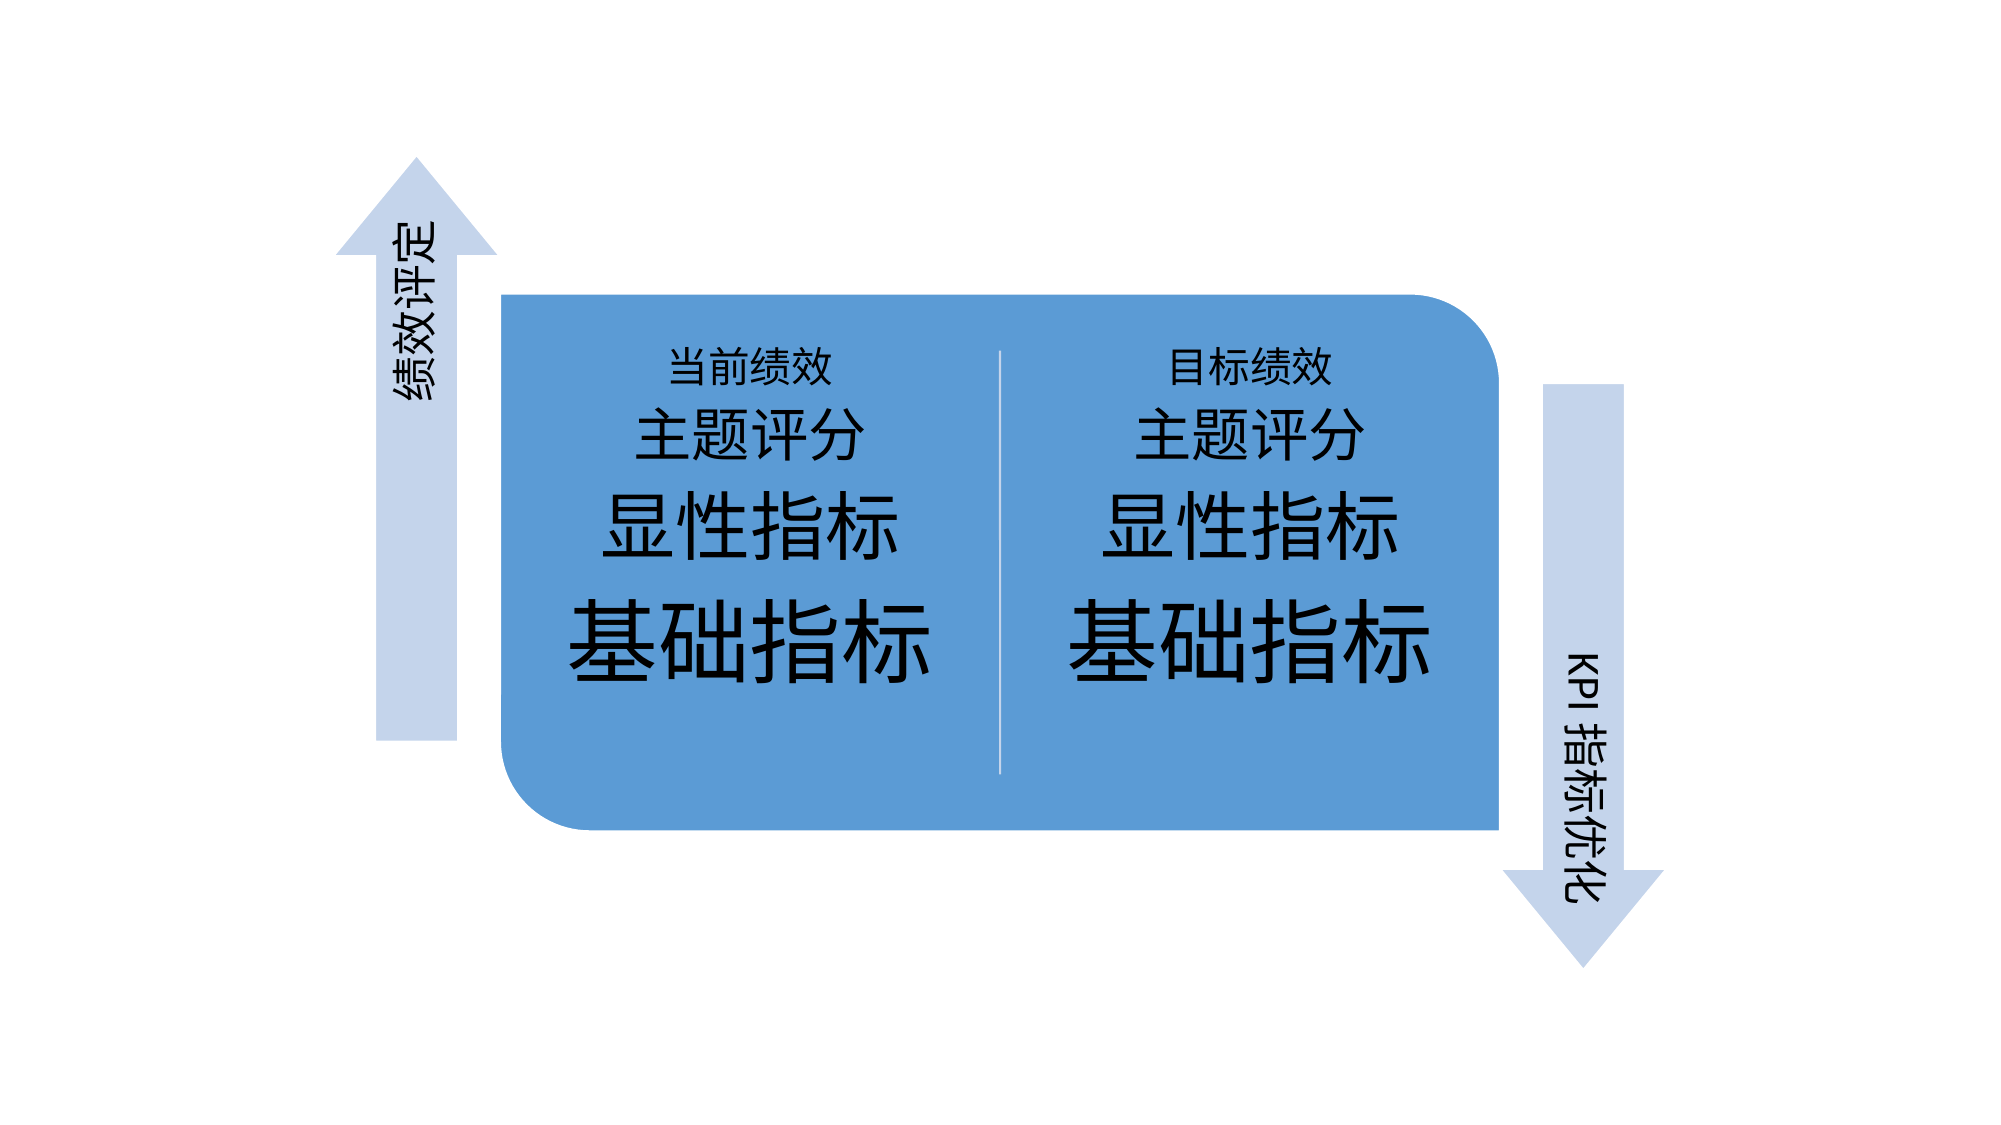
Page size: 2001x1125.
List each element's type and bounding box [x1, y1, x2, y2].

text_box [333, 117, 1667, 1007]
